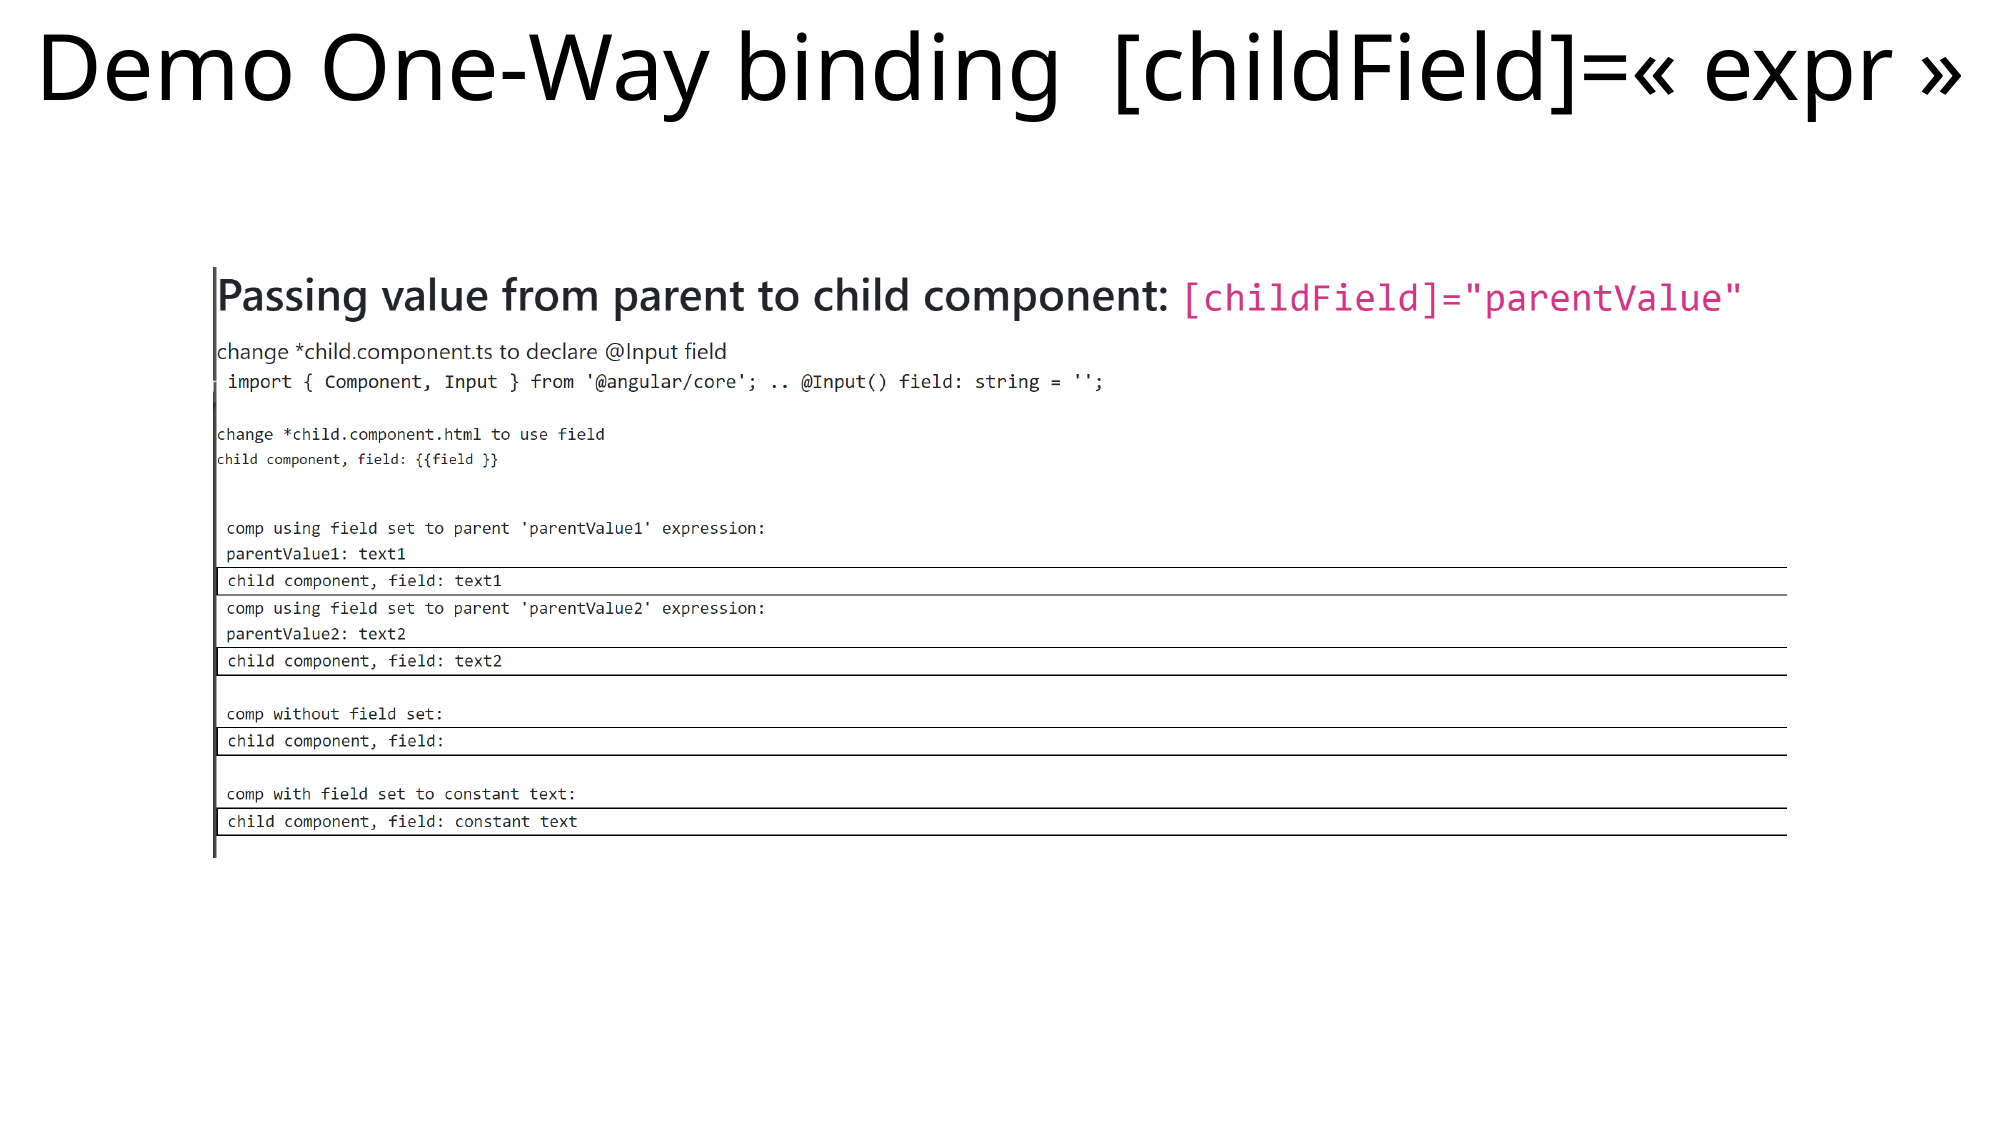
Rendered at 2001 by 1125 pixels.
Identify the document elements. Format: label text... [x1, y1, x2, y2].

picture [213, 267, 1787, 858]
title Demo One-Way binding [childField]=« expr » [14, 0, 1989, 143]
